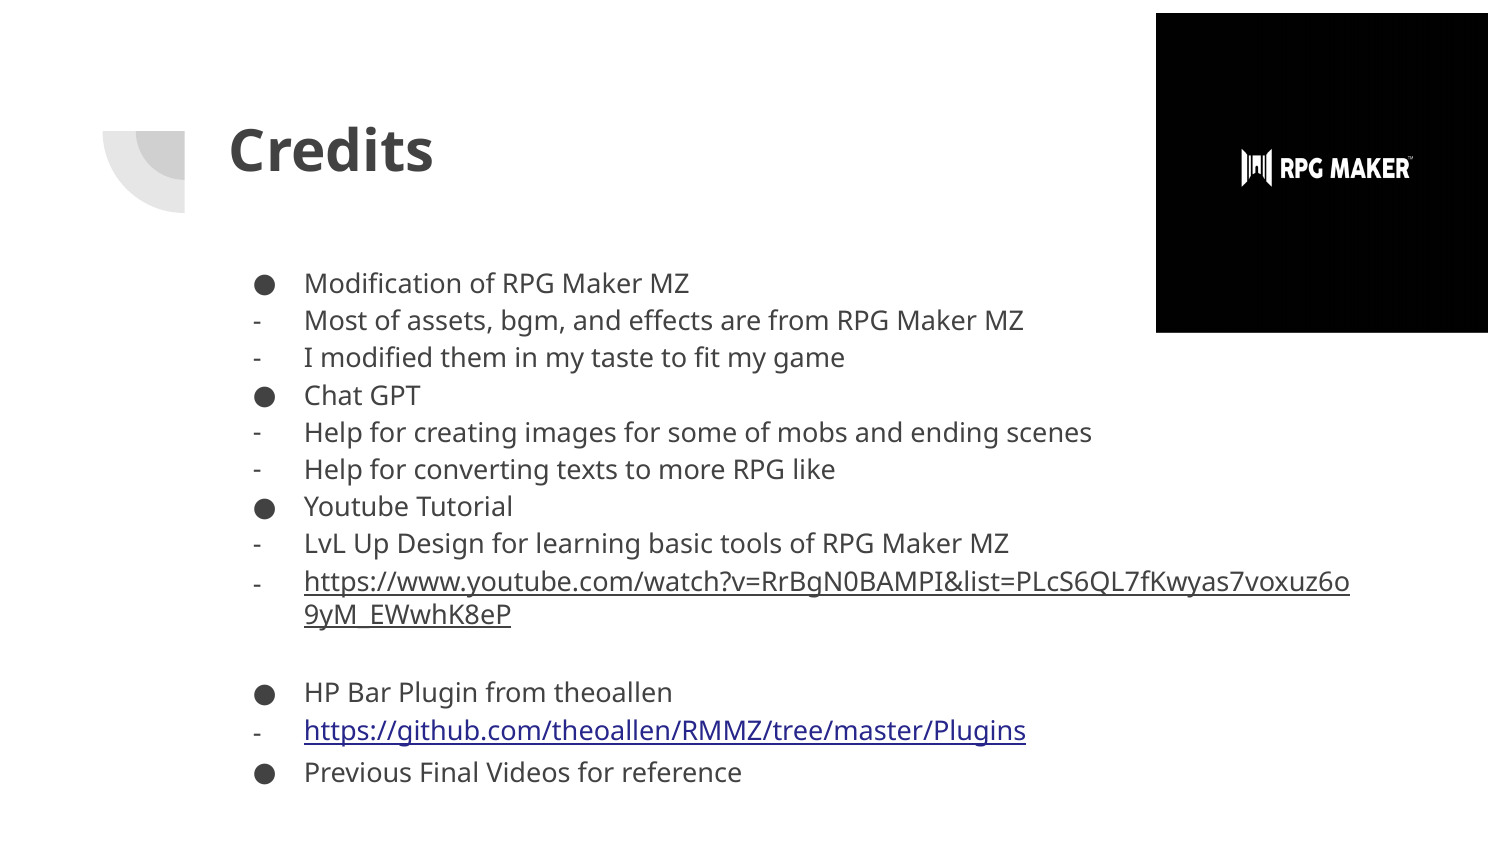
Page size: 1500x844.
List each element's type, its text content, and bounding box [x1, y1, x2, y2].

picture [1156, 13, 1488, 333]
title Credits [213, 98, 1151, 246]
list Modification of RPG Maker MZ Most of assets, bgm, and effects are from RPG Maker MZ I modified them in my taste to fit my game Chat GPT Help for creating images for some of mobs and ending scenes Help for converting texts to more RPG like Youtube Tutorial LvL Up Design for learning basic tools of RPG Maker MZ https://www.youtube.com/watch?v=RrBgN0BAMPI&list=PLcS6QL7fKwyas7voxuz6o9yM_EWwhK8eP HP Bar Plugin from theoallen https://github.com/theoallen/RMMZ/tree/master/Plugins Previous Final Videos for reference [213, 246, 1368, 788]
